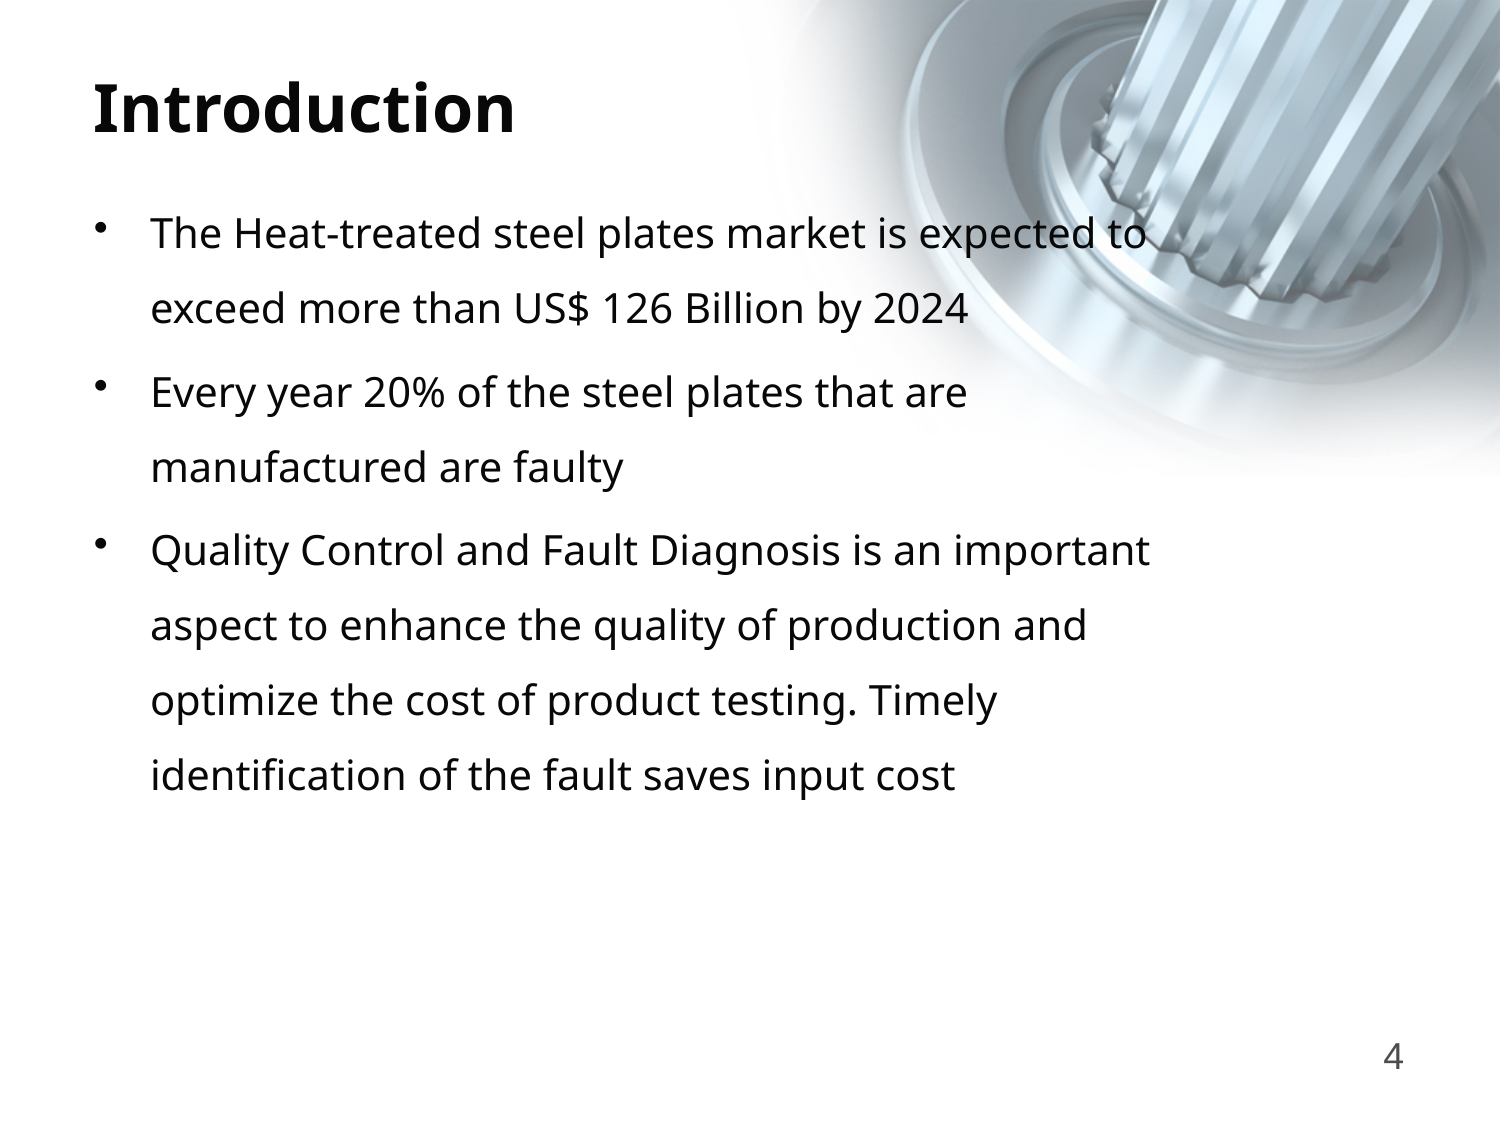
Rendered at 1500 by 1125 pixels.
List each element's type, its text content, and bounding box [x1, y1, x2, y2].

picture [0, 0, 1500, 1125]
text_box 4 [1368, 1024, 1425, 1101]
list The Heat-treated steel plates market is expected to exceed more than US$ 126 Billion by 2024 Every year 20% of the steel plates that are manufactured are faulty Quality Control and Fault Diagnosis is an important aspect to enhance the quality of production and optimize the cost of product testing. Timely identification of the fault saves input cost [78, 174, 1261, 1061]
title Introduction [78, 37, 1320, 175]
